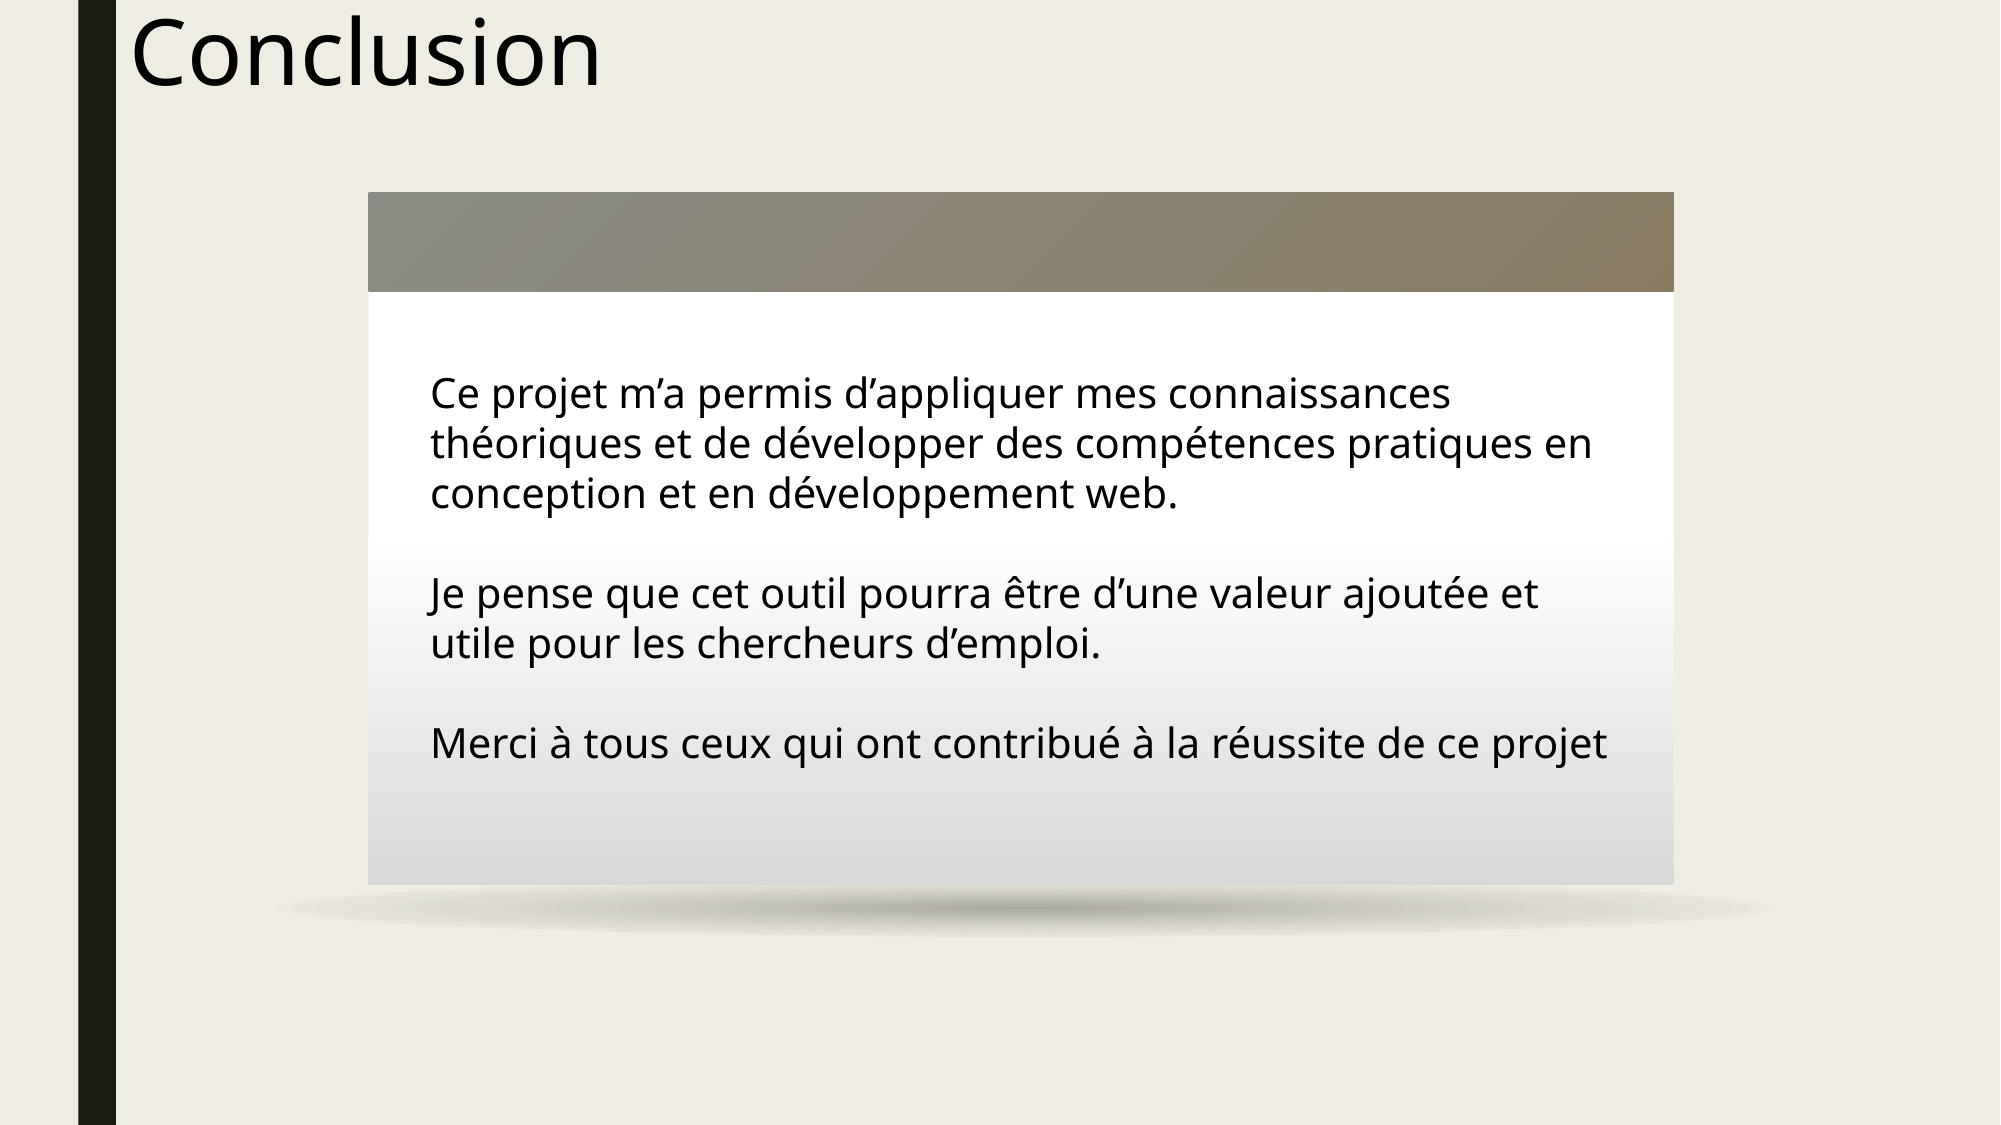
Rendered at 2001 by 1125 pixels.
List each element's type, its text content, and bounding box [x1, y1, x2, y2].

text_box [368, 192, 1674, 885]
text_box Conclusion [115, 0, 1691, 131]
picture [273, 880, 1777, 937]
